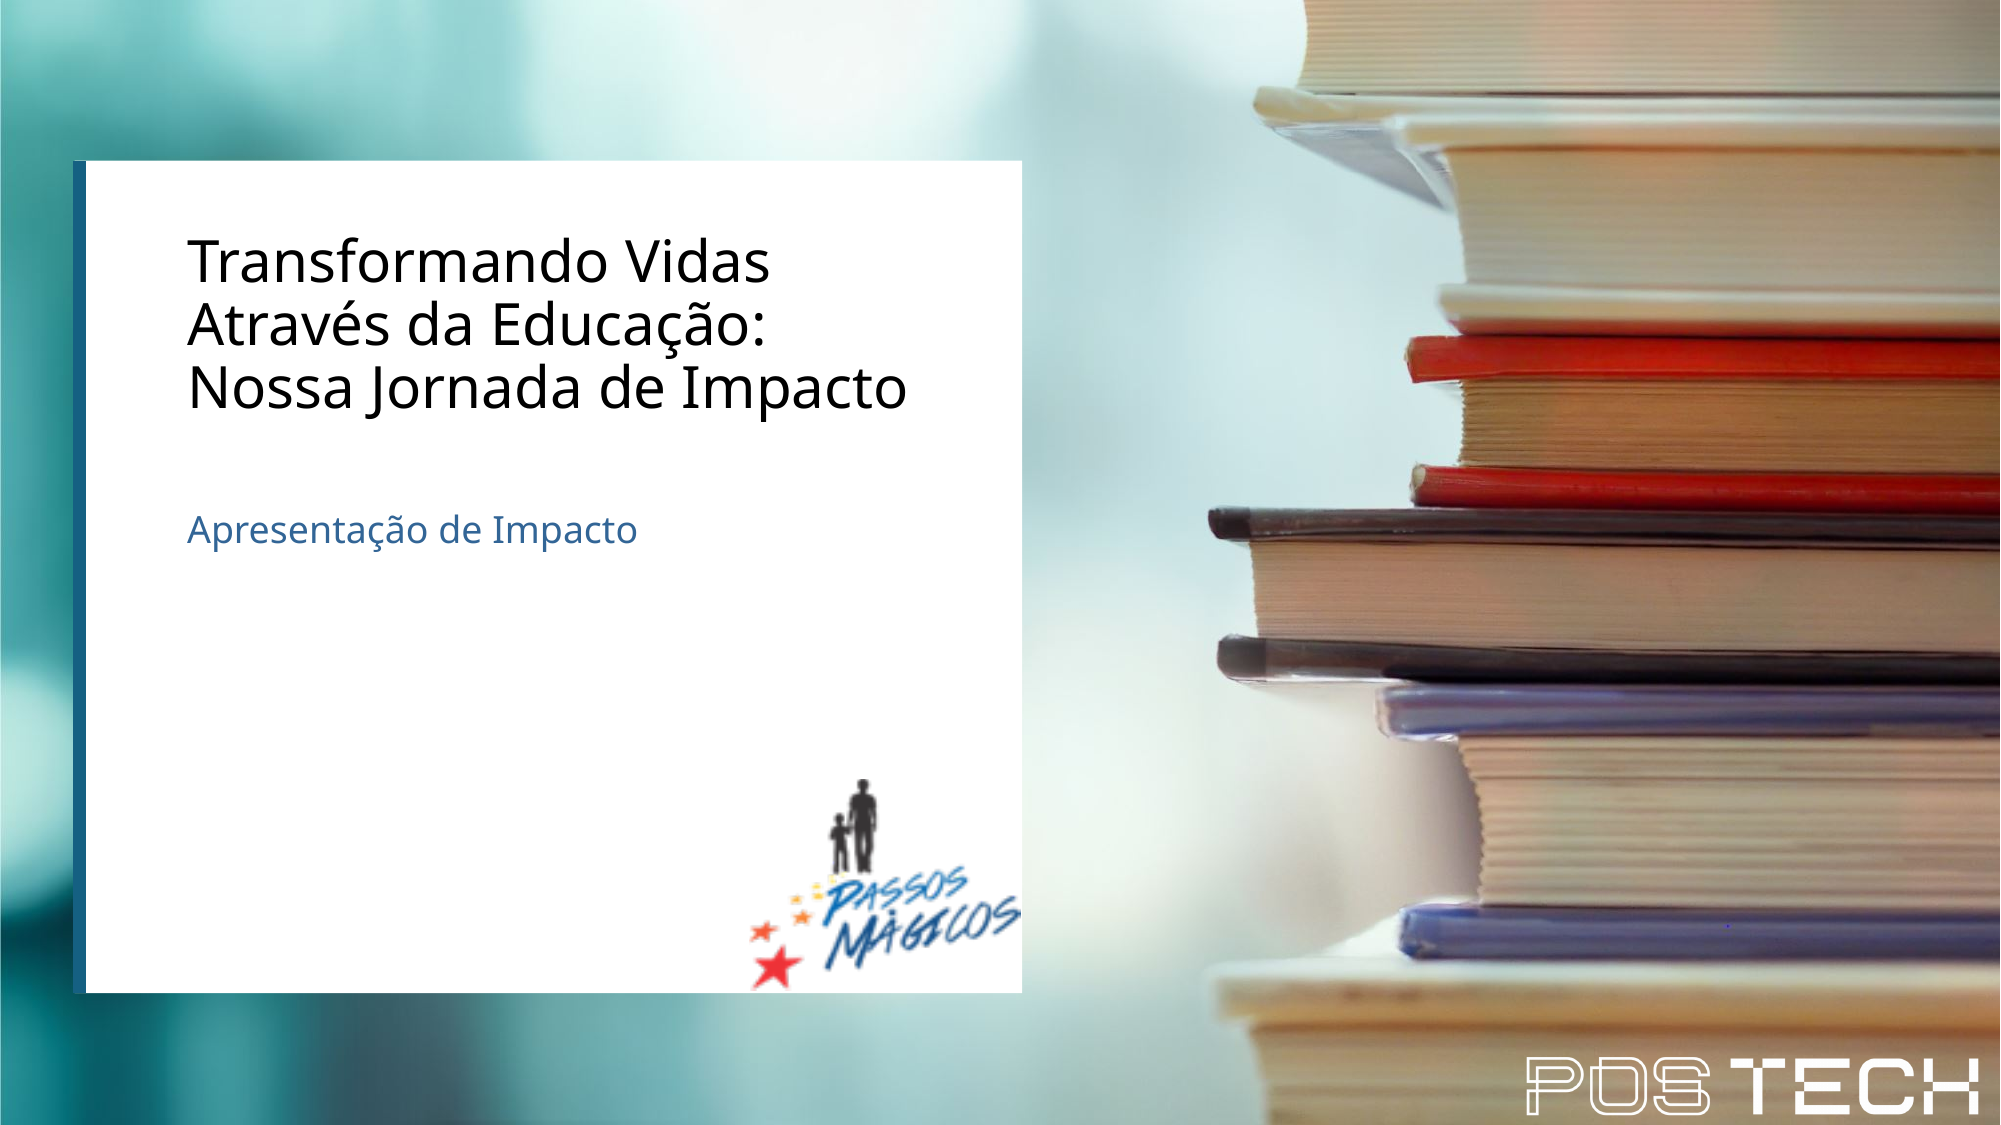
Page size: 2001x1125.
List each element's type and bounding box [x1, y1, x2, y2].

picture [748, 779, 1022, 991]
picture [1512, 1056, 1993, 1117]
list [0, 0, 2000, 1125]
